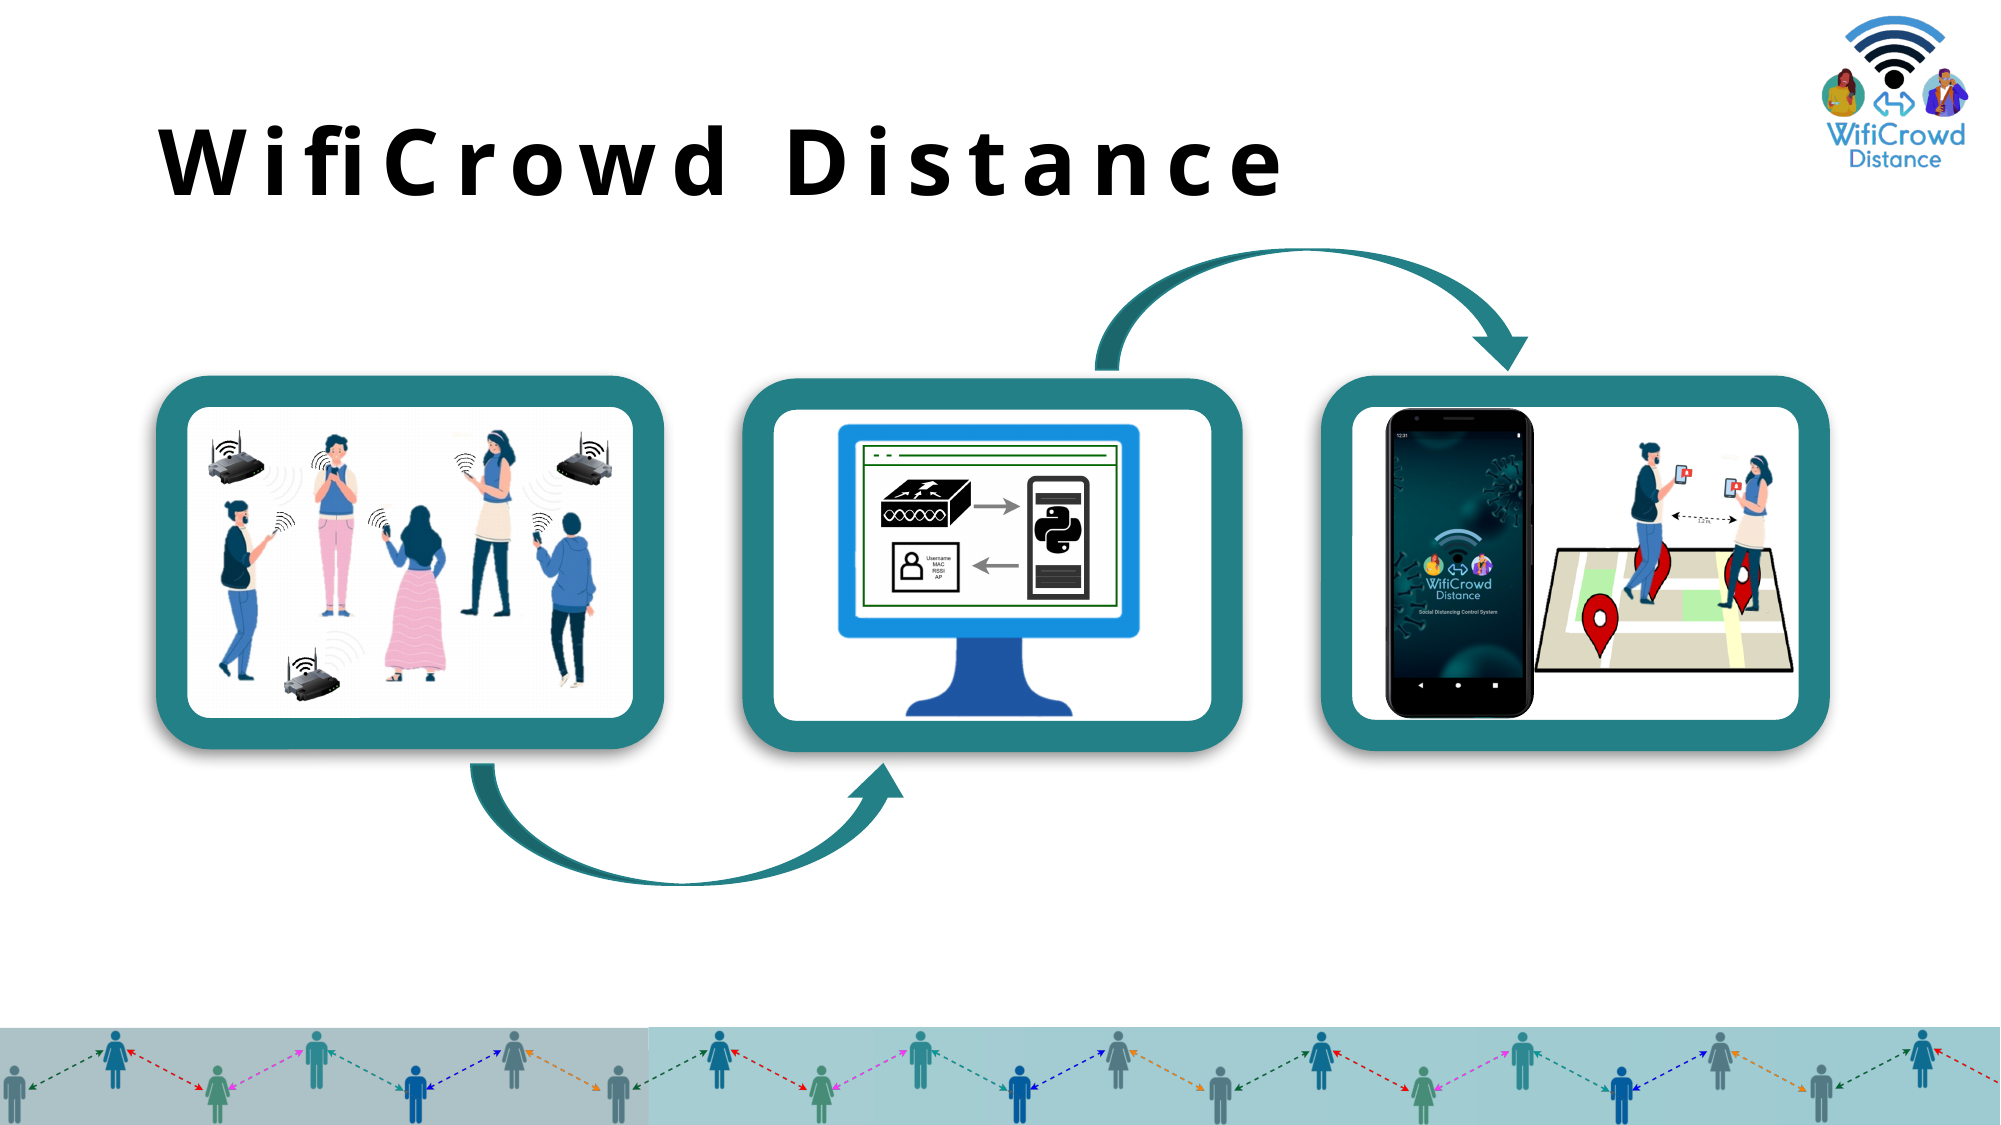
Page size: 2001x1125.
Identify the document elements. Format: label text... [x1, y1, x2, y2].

picture [171, 391, 649, 734]
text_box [0, 1026, 2000, 1125]
text_box [1094, 248, 1529, 372]
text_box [1336, 391, 1815, 736]
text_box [758, 394, 1228, 743]
picture [1609, 428, 1789, 626]
text_box WifiCrowd Distance [143, 96, 1824, 211]
picture [1816, 14, 1973, 171]
text_box [470, 762, 904, 886]
